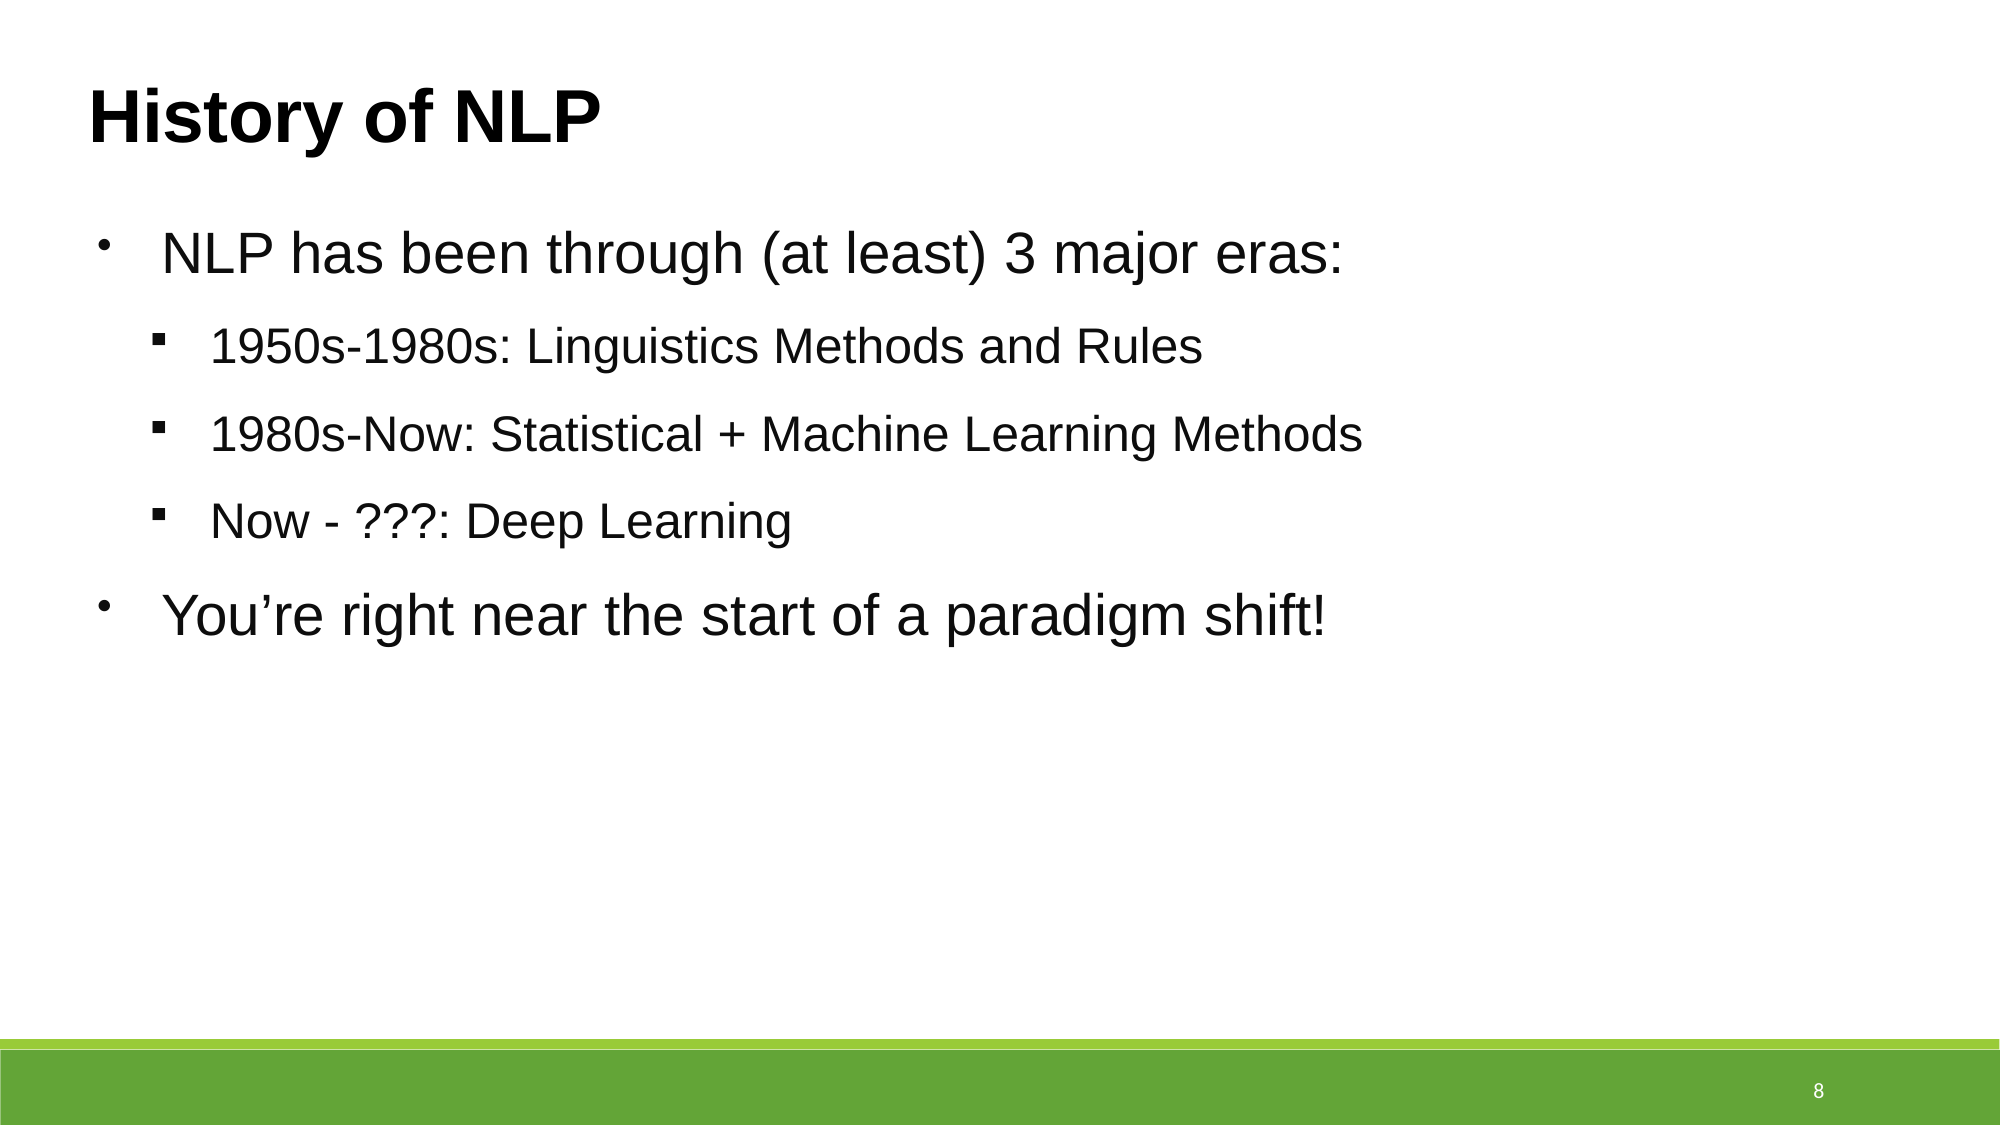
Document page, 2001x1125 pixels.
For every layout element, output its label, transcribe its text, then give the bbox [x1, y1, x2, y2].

text_box History of NLP [87, 67, 1933, 158]
slide_number 8 [1624, 1059, 1840, 1120]
text_box NLP has been through (at least) 3 major eras: 1950s-1980s: Linguistics Methods and Rules 1980s-Now: Statistical + Machine Learning Methods Now - ???: Deep Learning You’re right near the start of a paradigm shift! [87, 205, 1665, 657]
